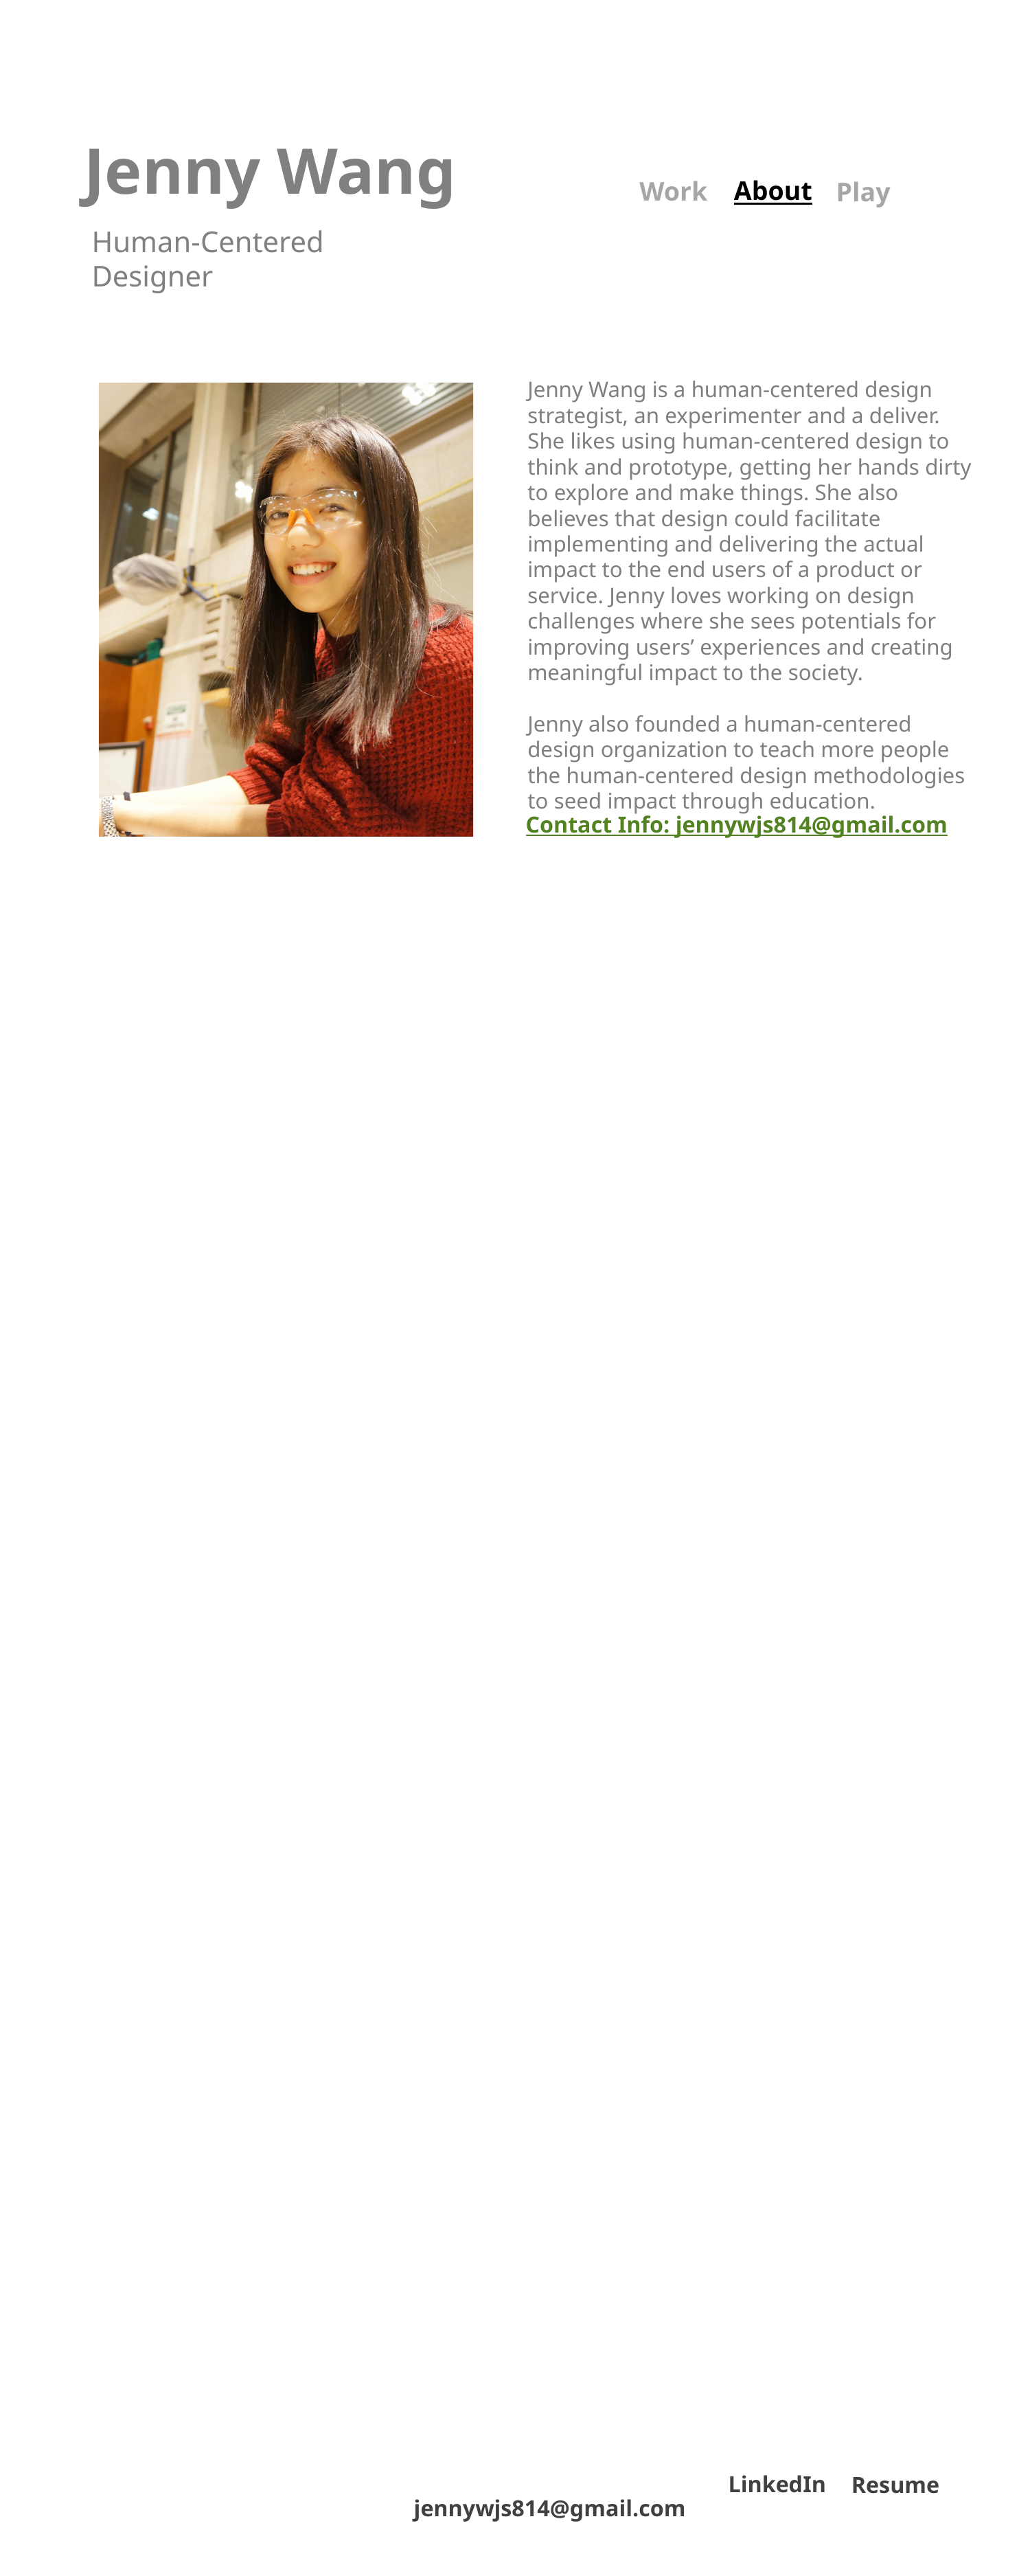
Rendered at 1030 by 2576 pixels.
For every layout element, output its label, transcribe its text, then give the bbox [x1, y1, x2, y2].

text_box About [724, 169, 823, 211]
text_box Play [826, 170, 901, 212]
text_box Jenny Wang is a human-centered design strategist, an experimenter and a deliver. She likes using human-centered design to think and prototype, getting her hands dirty to explore and make things. She also believes that design could facilitate implementing and delivering the actual impact to the end users of a product or service. Jenny loves working on design challenges where she sees potentials for improving users’ experiences and creating meaningful impact to the society. Jenny also founded a human-centered design organization to teach more people the human-centered design methodologies to seed impact through education. [517, 371, 989, 819]
text_box Resume [841, 2465, 968, 2503]
text_box Work [629, 170, 718, 212]
text_box LinkedIn [718, 2465, 854, 2502]
text_box Jenny Wang Human-Centered Designer [70, 181, 470, 300]
text_box jennywjs814@gmail.com [403, 2462, 710, 2526]
picture [59, 383, 513, 837]
text_box Contact Info: jennywjs814@gmail.com [515, 805, 959, 843]
